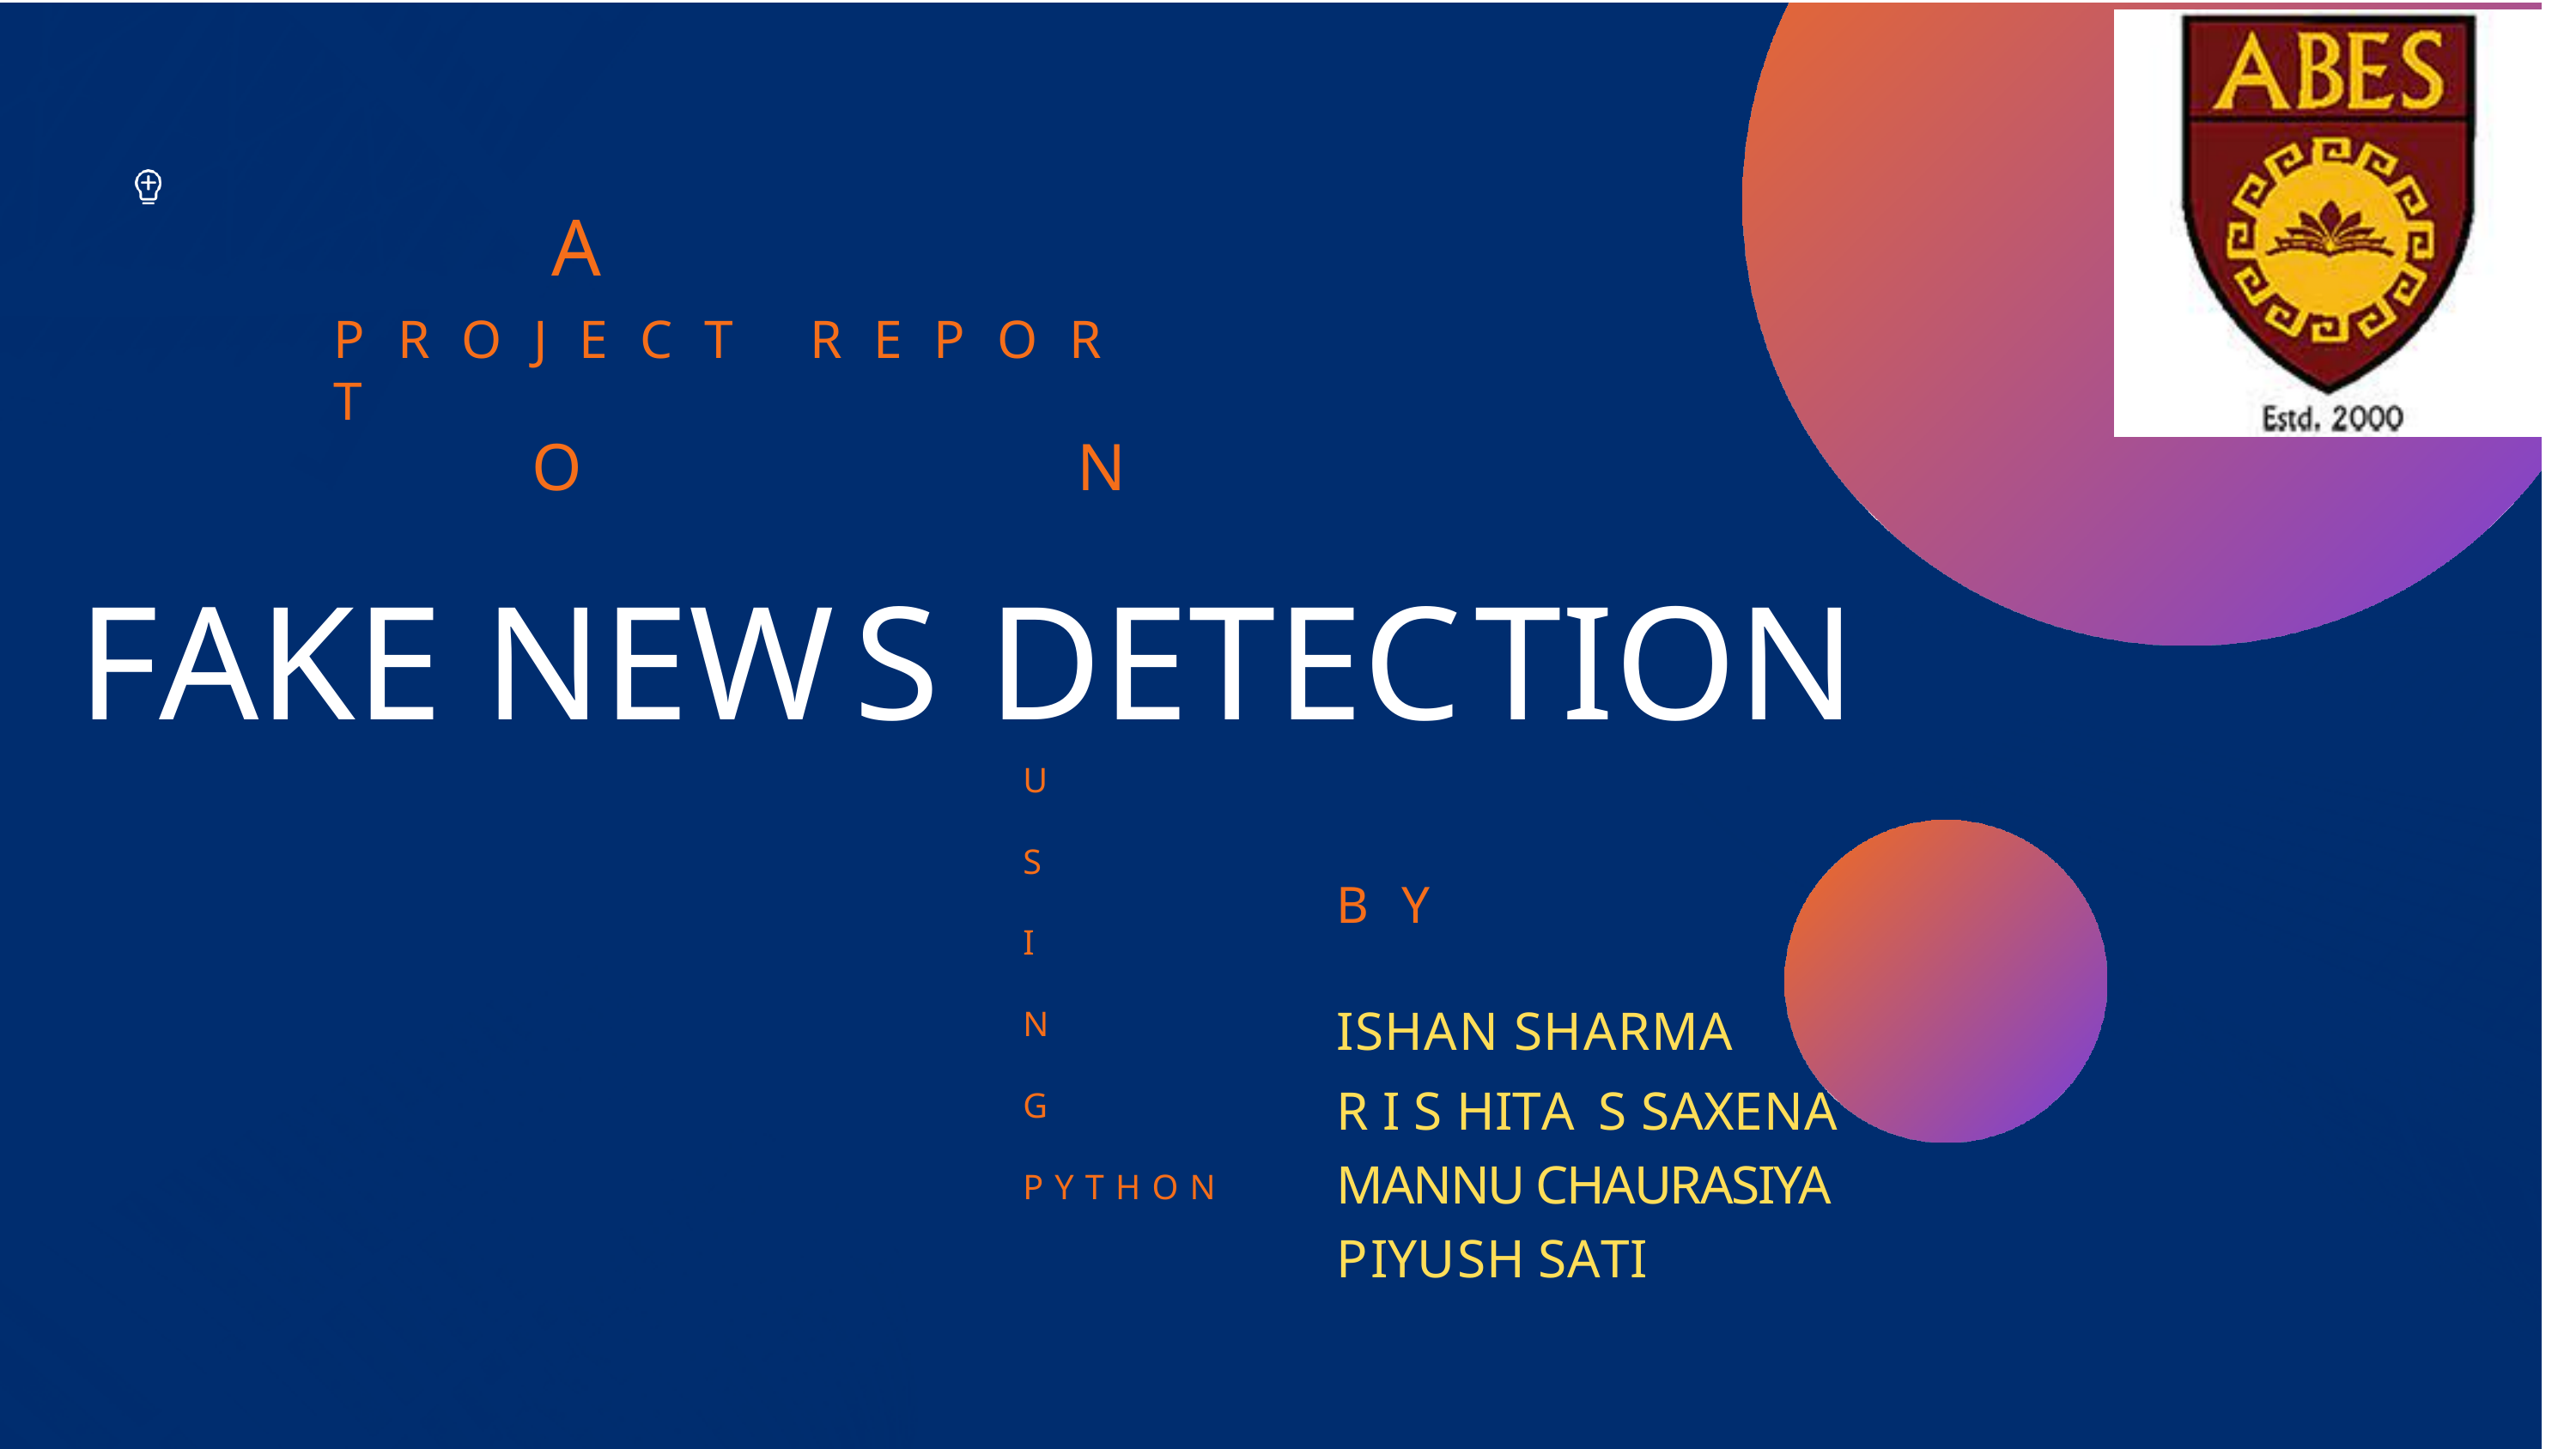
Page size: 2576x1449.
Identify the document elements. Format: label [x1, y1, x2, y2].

picture [2114, 9, 2542, 438]
text_box [0, 3, 2542, 1449]
